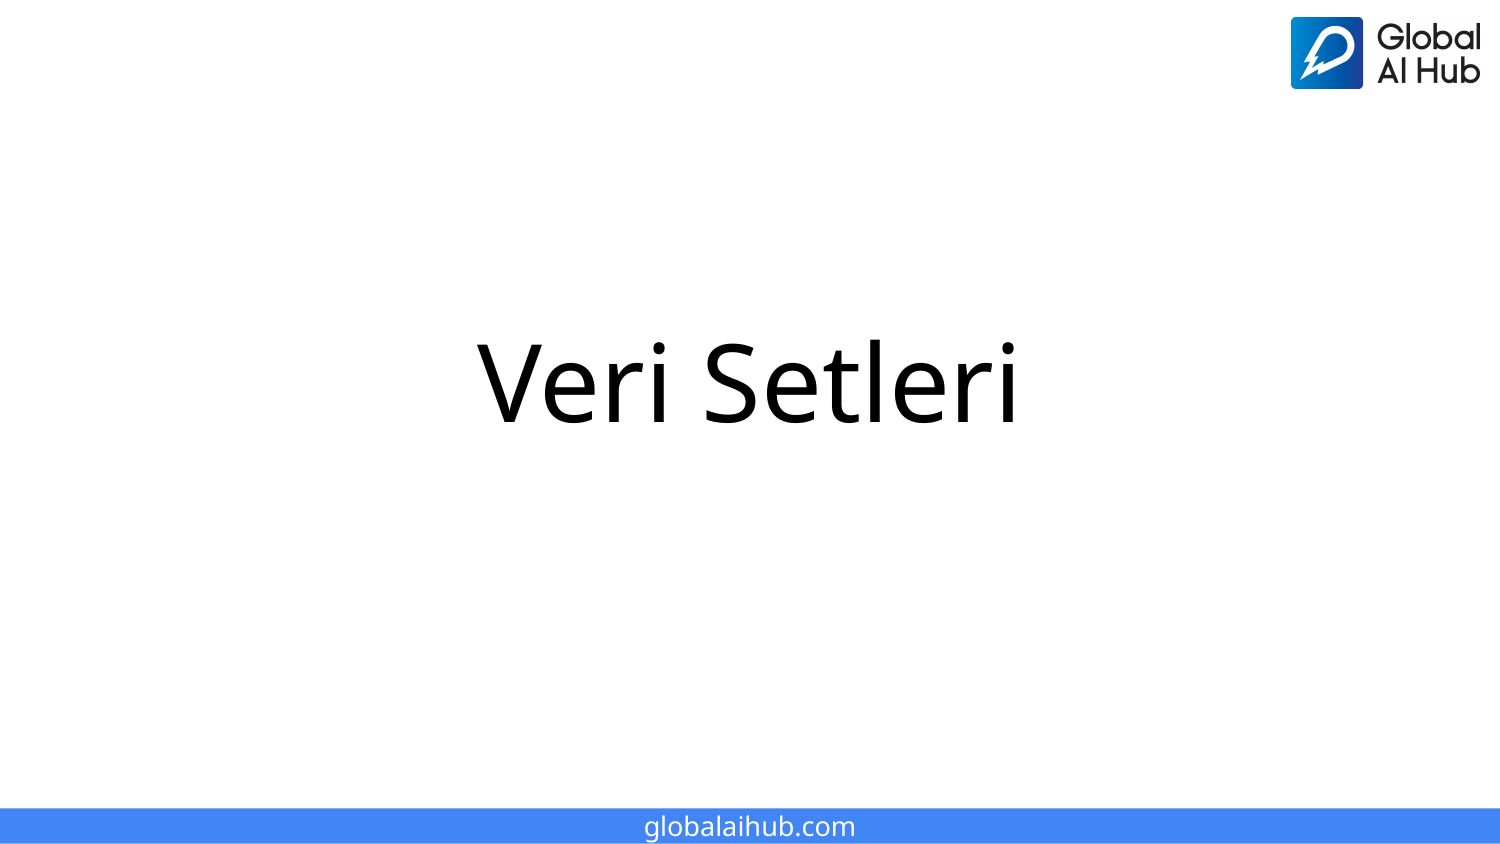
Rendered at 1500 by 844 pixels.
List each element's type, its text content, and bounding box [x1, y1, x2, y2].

title Veri Setleri [51, 122, 1449, 459]
picture [1291, 17, 1480, 89]
